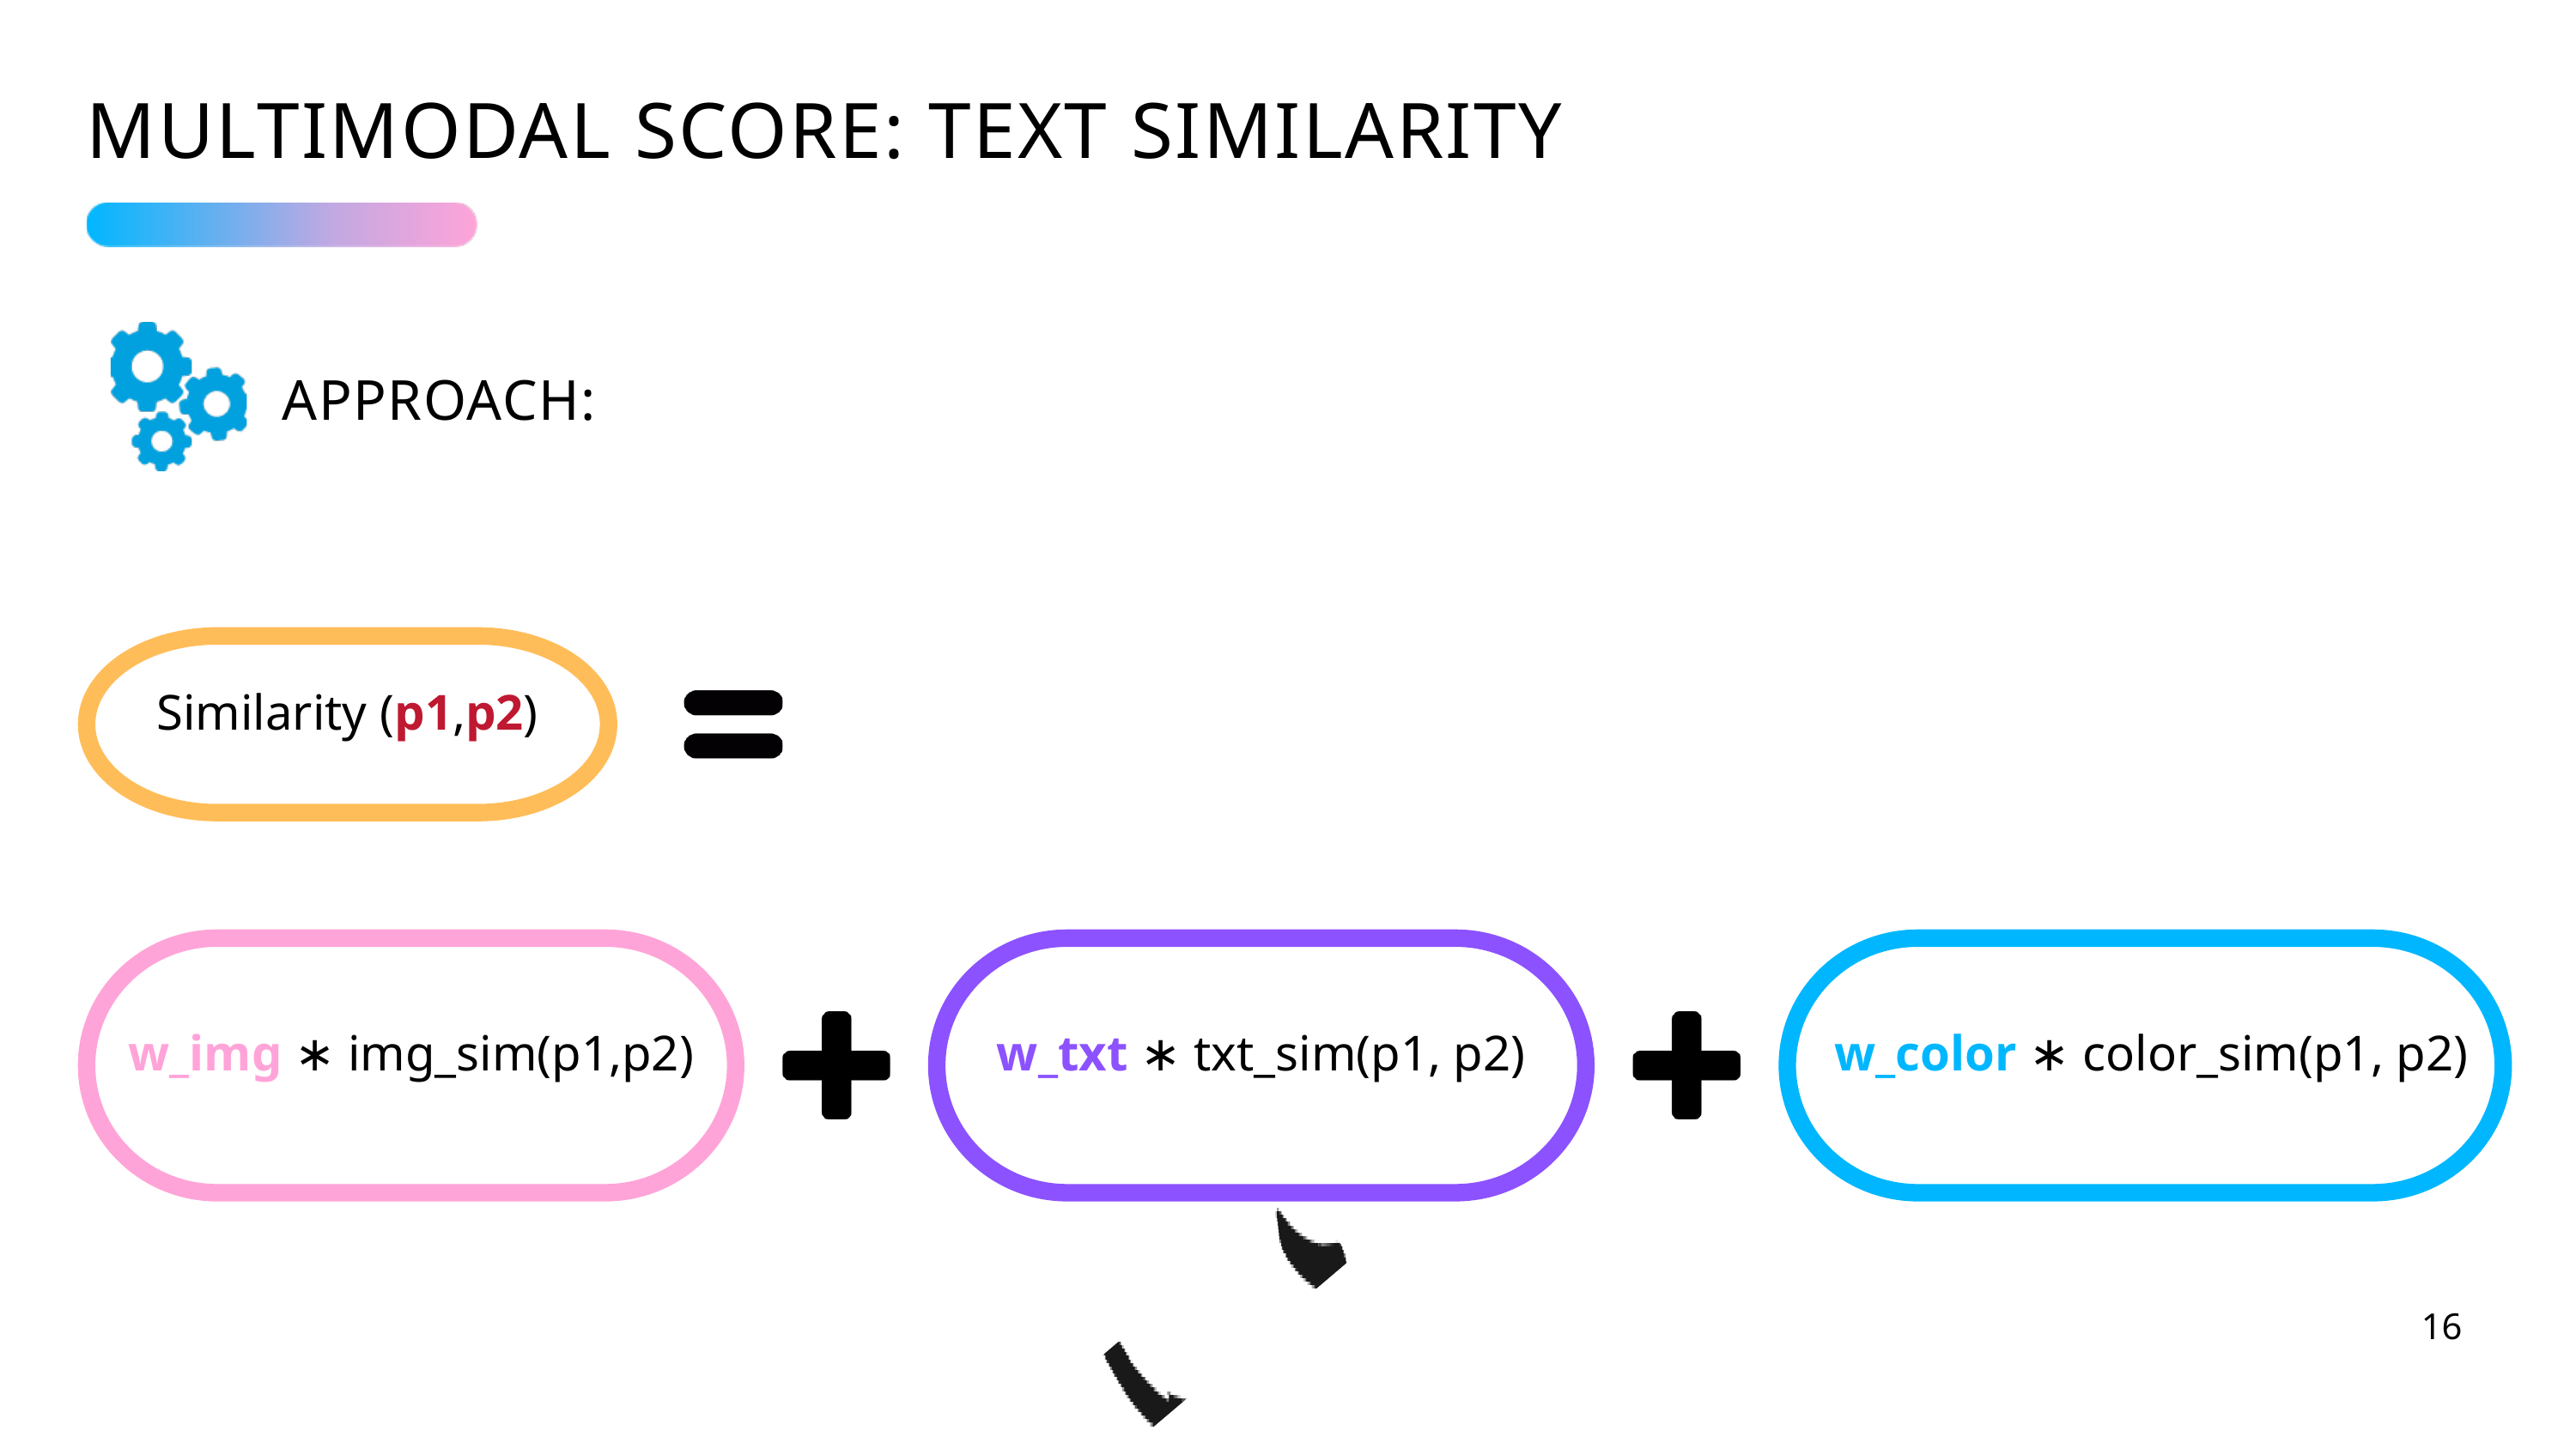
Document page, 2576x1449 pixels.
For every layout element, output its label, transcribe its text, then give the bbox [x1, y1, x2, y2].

text_box APPROACH: [282, 354, 2286, 432]
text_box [86, 635, 609, 813]
text_box [782, 1011, 890, 1119]
text_box 16 [2421, 1296, 2463, 1348]
text_box [110, 322, 247, 471]
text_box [1787, 937, 2504, 1193]
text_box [86, 937, 736, 1193]
text_box [1060, 1200, 1353, 1449]
text_box [1632, 1011, 1741, 1119]
text_box MULTIMODAL SCORE: TEXT SIMILARITY [86, 66, 2090, 174]
text_box [86, 203, 477, 247]
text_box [936, 937, 1587, 1193]
text_box [683, 675, 783, 774]
